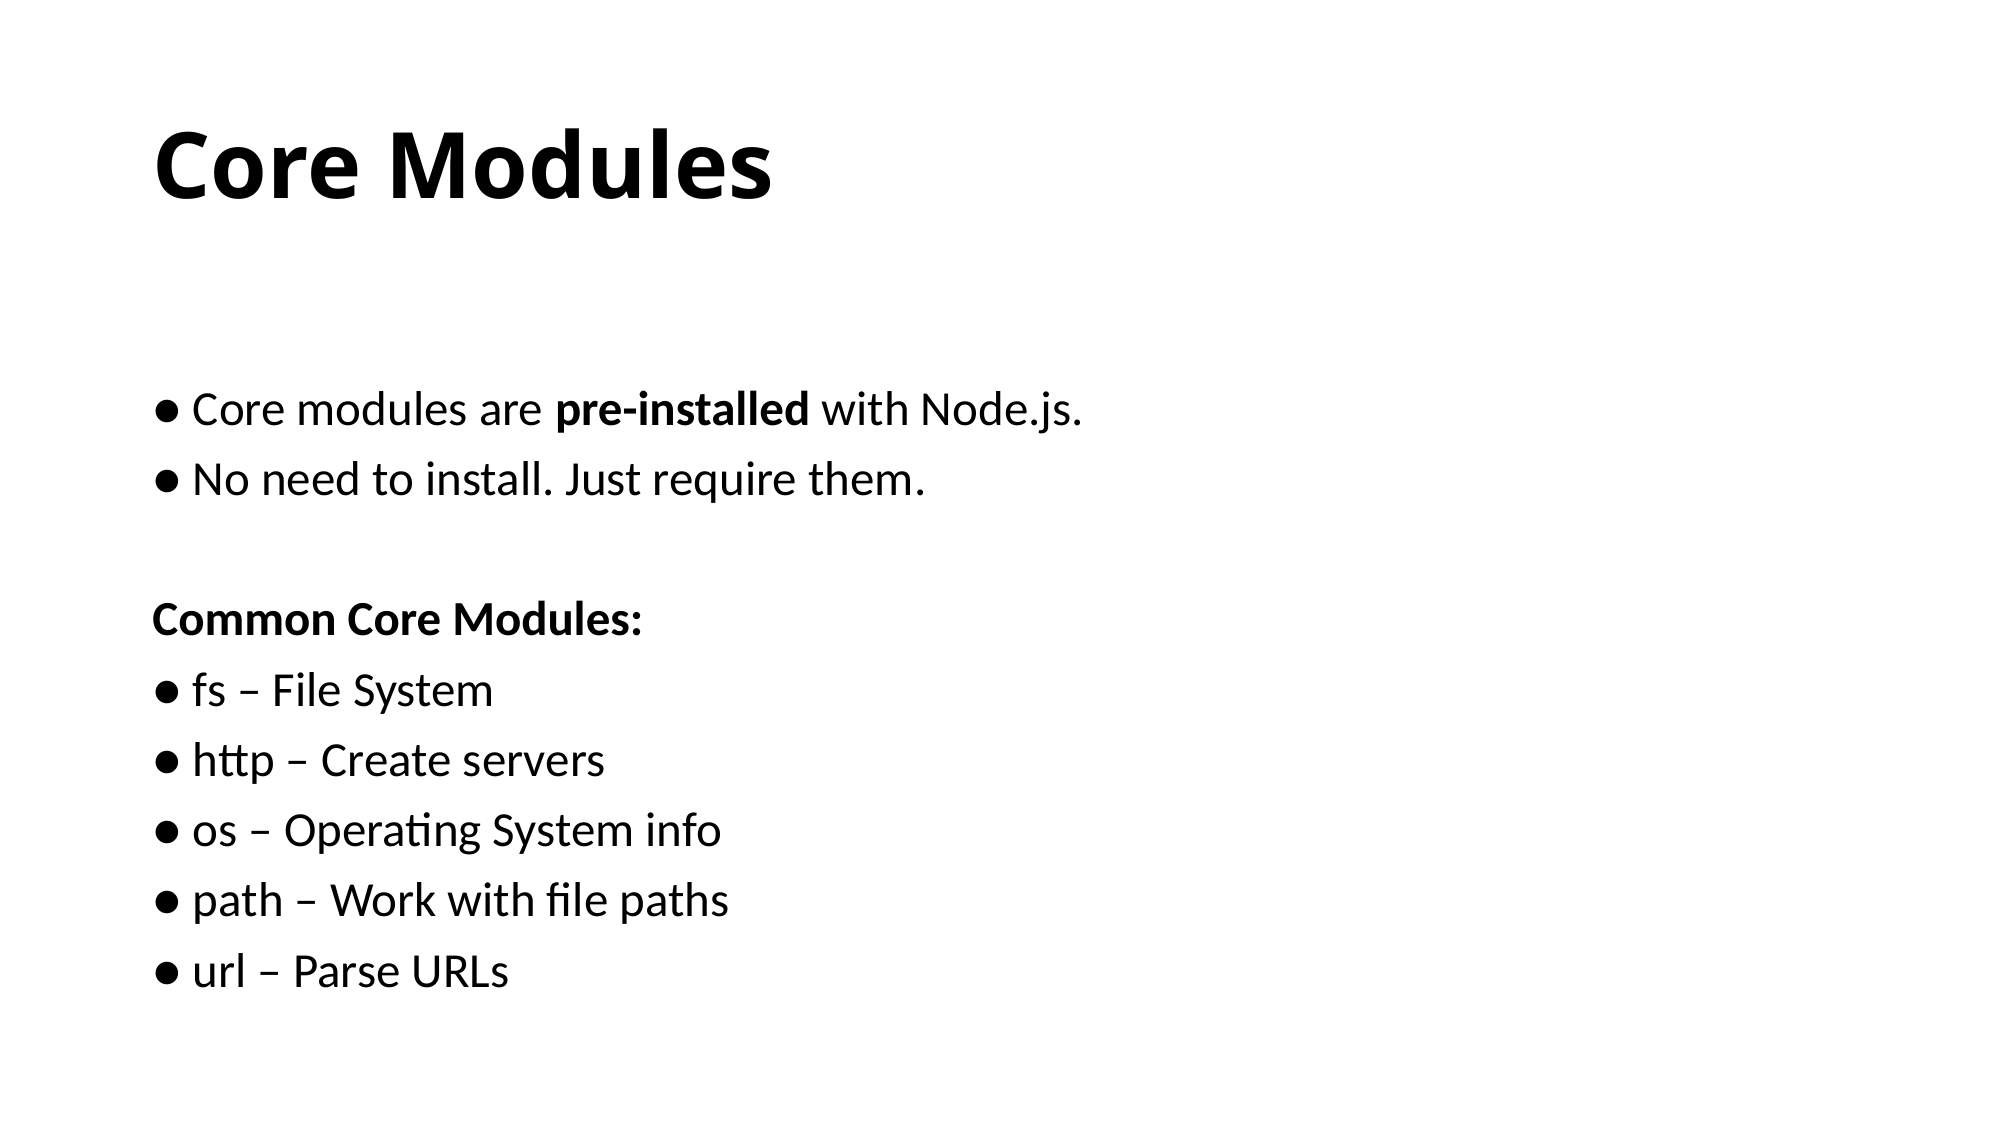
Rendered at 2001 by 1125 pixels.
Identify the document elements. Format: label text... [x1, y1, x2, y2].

title Core Modules [137, 59, 1863, 278]
list ● Core modules are pre-installed with Node.js. ● No need to install. Just require them. Common Core Modules: ● fs – File System ● http – Create servers ● os – Operating System info ● path – Work with file paths ● url – Parse URLs [137, 299, 1863, 1014]
